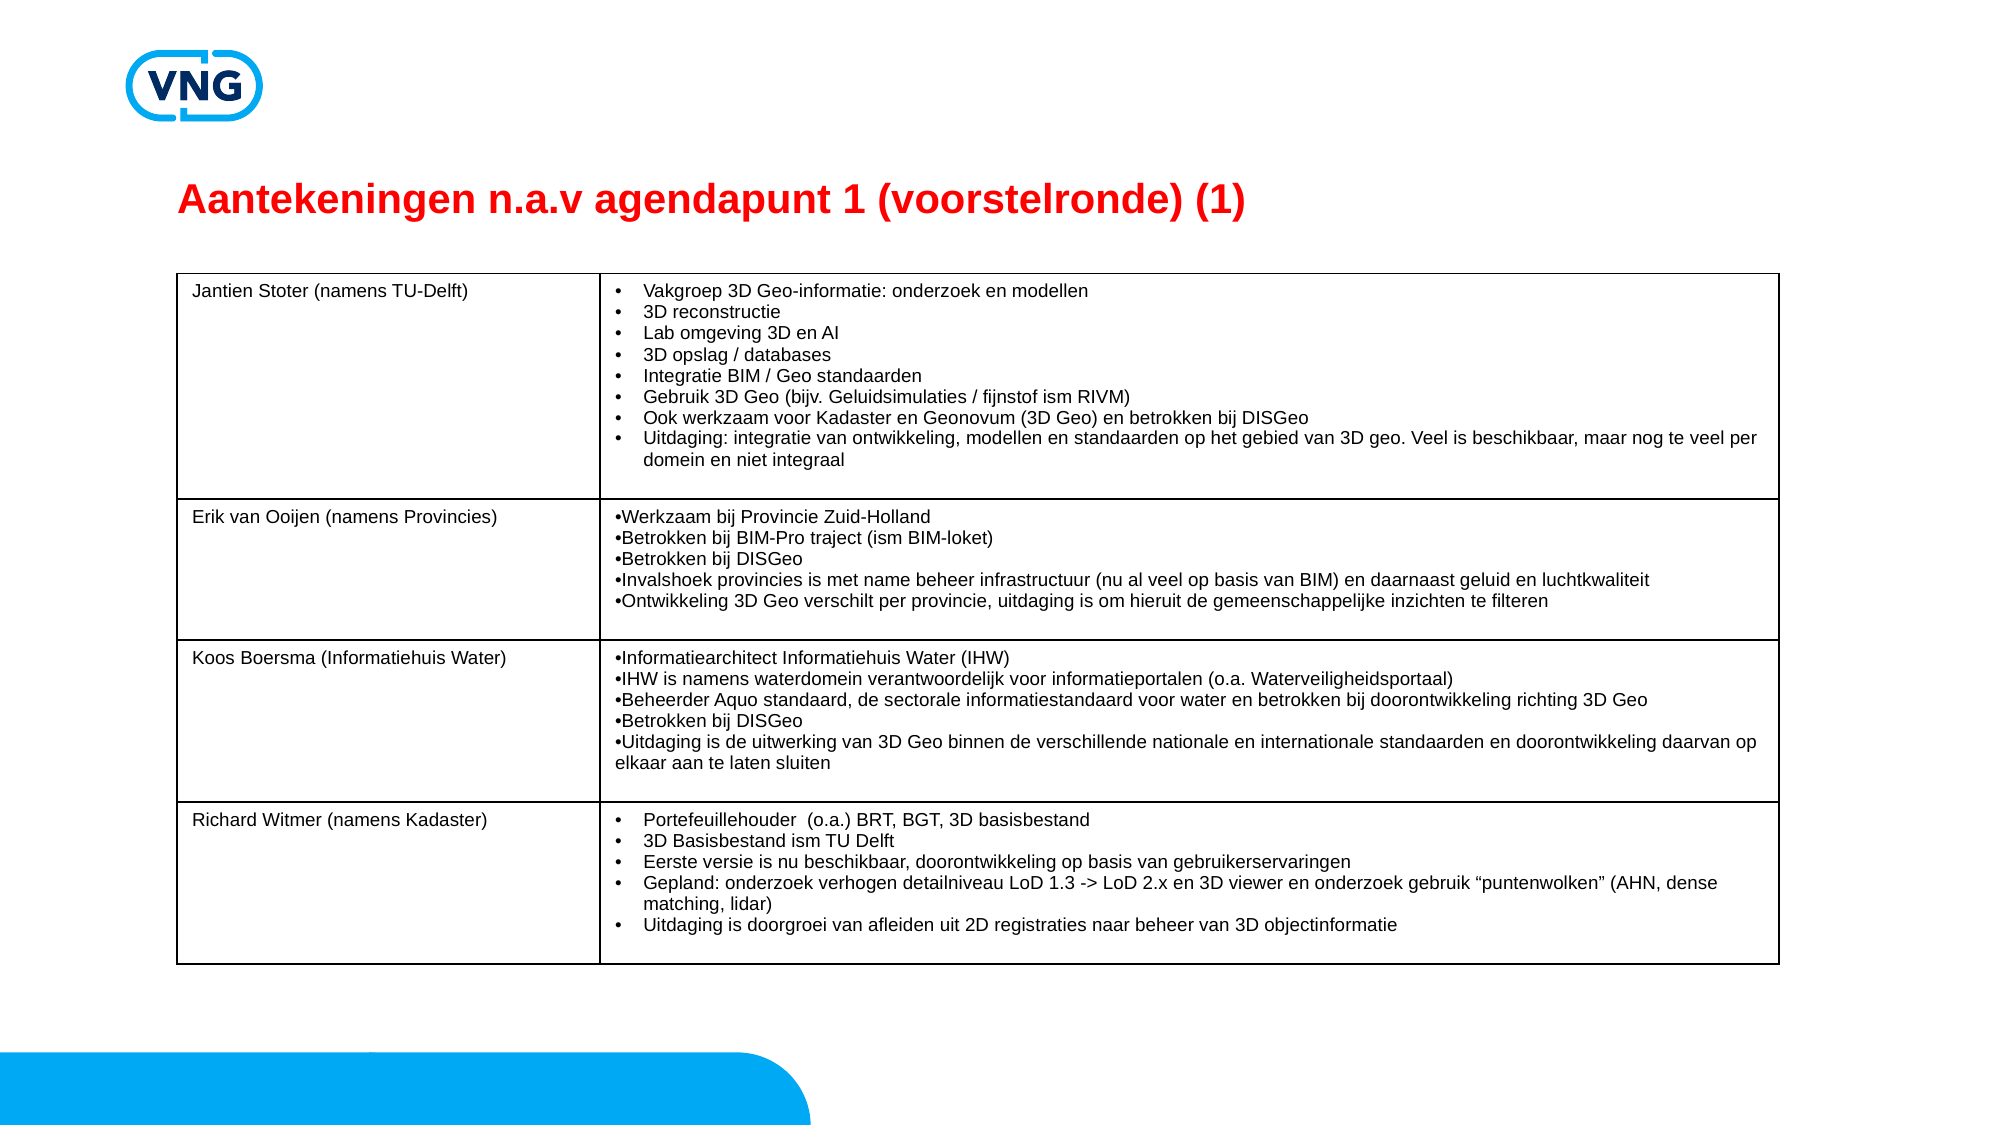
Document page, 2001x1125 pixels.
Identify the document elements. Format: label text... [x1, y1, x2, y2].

table_header Jantien Stoter (namens TU-Delft) [178, 274, 599, 498]
title Aantekeningen n.a.v agendapunt 1 (voorstelronde) (1) [177, 177, 1823, 296]
table_cell Portefeuillehouder (o.a.) BRT, BGT, 3D basisbestand 3D Basisbestand ism TU Delft Eerste versie is nu beschikbaar, doorontwikkeling op basis van gebruikerservaringen Gepland: onderzoek verhogen detailniveau LoD 1.3 -> LoD 2.x en 3D viewer en onderzoek gebruik “puntenwolken” (AHN, dense matching, lidar) Uitdaging is doorgroei van afleiden uit 2D registraties naar beheer van 3D objectinformatie [601, 803, 1778, 963]
table_cell Koos Boersma (Informatiehuis Water) [178, 641, 599, 801]
table_cell Richard Witmer (namens Kadaster) [178, 803, 599, 963]
table_header Vakgroep 3D Geo-informatie: onderzoek en modellen 3D reconstructie Lab omgeving 3D en AI 3D opslag / databases Integratie BIM / Geo standaarden Gebruik 3D Geo (bijv. Geluidsimulaties / fijnstof ism RIVM) Ook werkzaam voor Kadaster en Geonovum (3D Geo) en betrokken bij DISGeo Uitdaging: integratie van ontwikkeling, modellen en standaarden op het gebied van 3D geo. Veel is beschikbaar, maar nog te veel per domein en niet integraal [601, 274, 1778, 498]
table_cell Erik van Ooijen (namens Provincies) [178, 500, 599, 639]
picture [79, 0, 433, 202]
table_cell Werkzaam bij Provincie Zuid-Holland Betrokken bij BIM-Pro traject (ism BIM-loket) Betrokken bij DISGeo Invalshoek provincies is met name beheer infrastructuur (nu al veel op basis van BIM) en daarnaast geluid en luchtkwaliteit Ontwikkeling 3D Geo verschilt per provincie, uitdaging is om hieruit de gemeenschappelijke inzichten te filteren [601, 500, 1778, 639]
table_cell Informatiearchitect Informatiehuis Water (IHW) IHW is namens waterdomein verantwoordelijk voor informatieportalen (o.a. Waterveiligheidsportaal) Beheerder Aquo standaard, de sectorale informatiestandaard voor water en betrokken bij doorontwikkeling richting 3D Geo Betrokken bij DISGeo Uitdaging is de uitwerking van 3D Geo binnen de verschillende nationale en internationale standaarden en doorontwikkeling daarvan op elkaar aan te laten sluiten [601, 641, 1778, 801]
